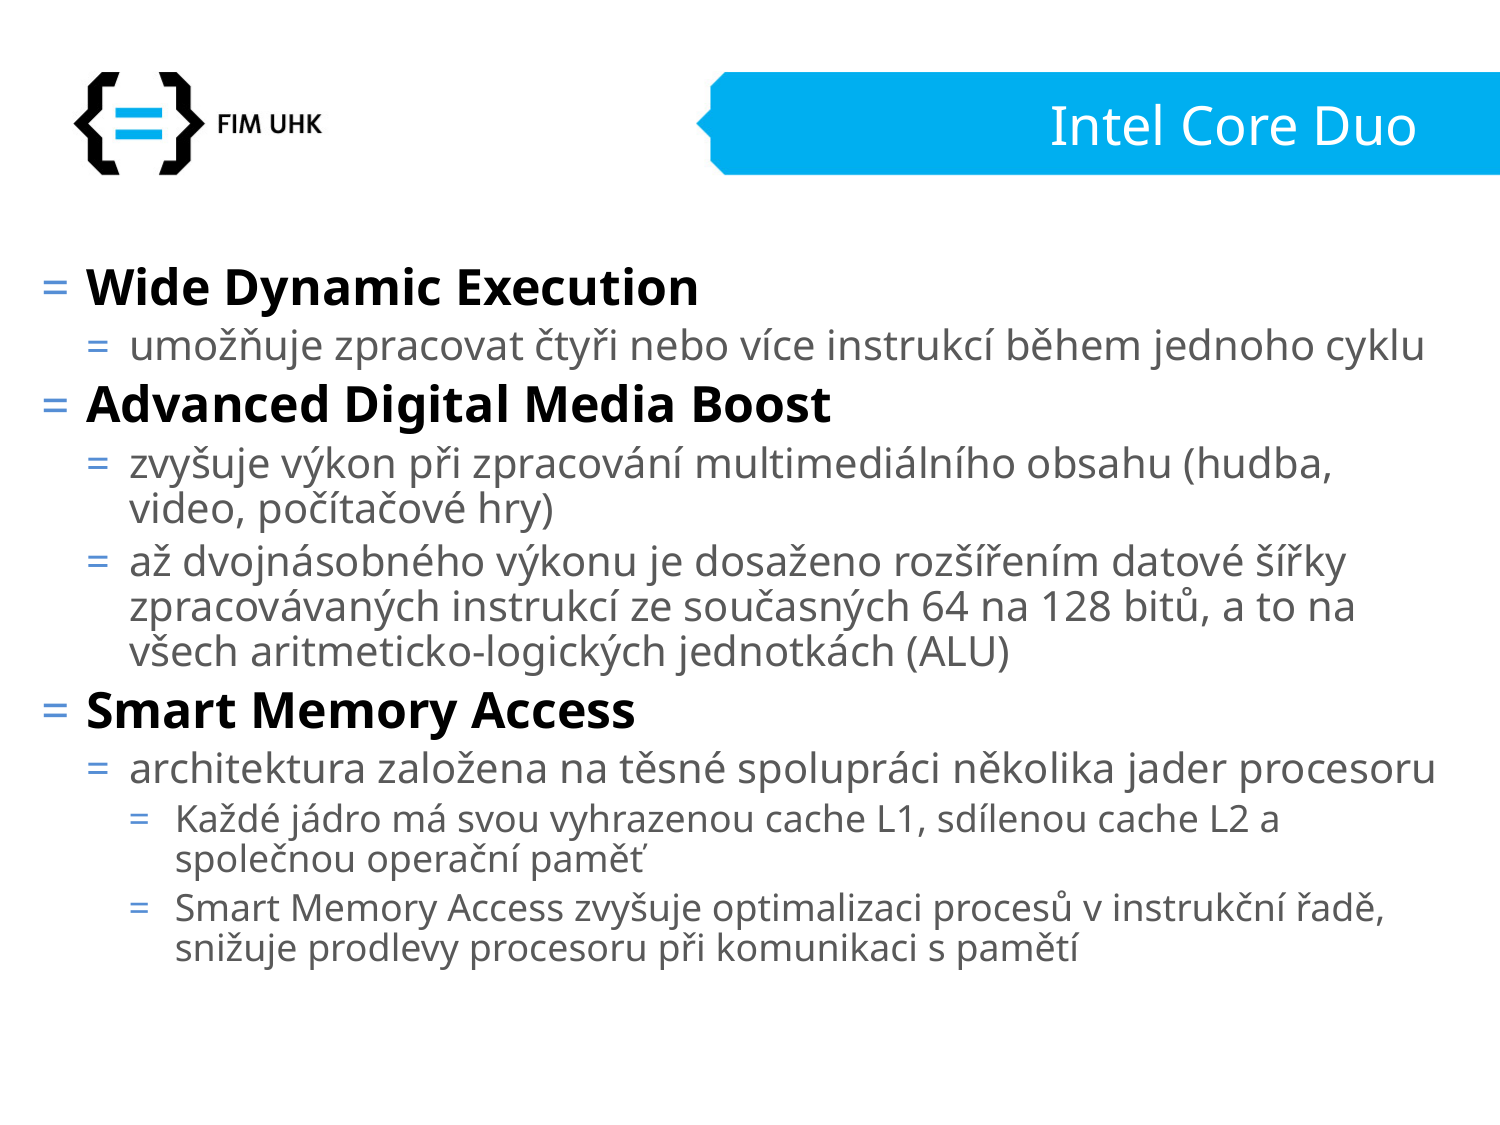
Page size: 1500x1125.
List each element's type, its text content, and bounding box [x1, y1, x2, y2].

title Intel Core Duo [766, 78, 1434, 169]
list Wide Dynamic Execution umožňuje zpracovat čtyři nebo více instrukcí během jednoho cyklu Advanced Digital Media Boost zvyšuje výkon při zpracování multimediálního obsahu (hudba, video, počítačové hry) až dvojnásobného výkonu je dosaženo rozšířením datové šířky zpracovávaných instrukcí ze současných 64 na 128 bitů, a to na všech aritmeticko-logických jednotkách (ALU) Smart Memory Access architektura založena na těsné spolupráci několika jader procesoru Každé jádro má svou vyhrazenou cache L1, sdílenou cache L2 a společnou operační paměť Smart Memory Access zvyšuje optimalizaci procesů v instrukční řadě, snižuje prodlevy procesoru při komunikaci s pamětí [41, 262, 1459, 1071]
picture [0, 0, 1500, 1125]
